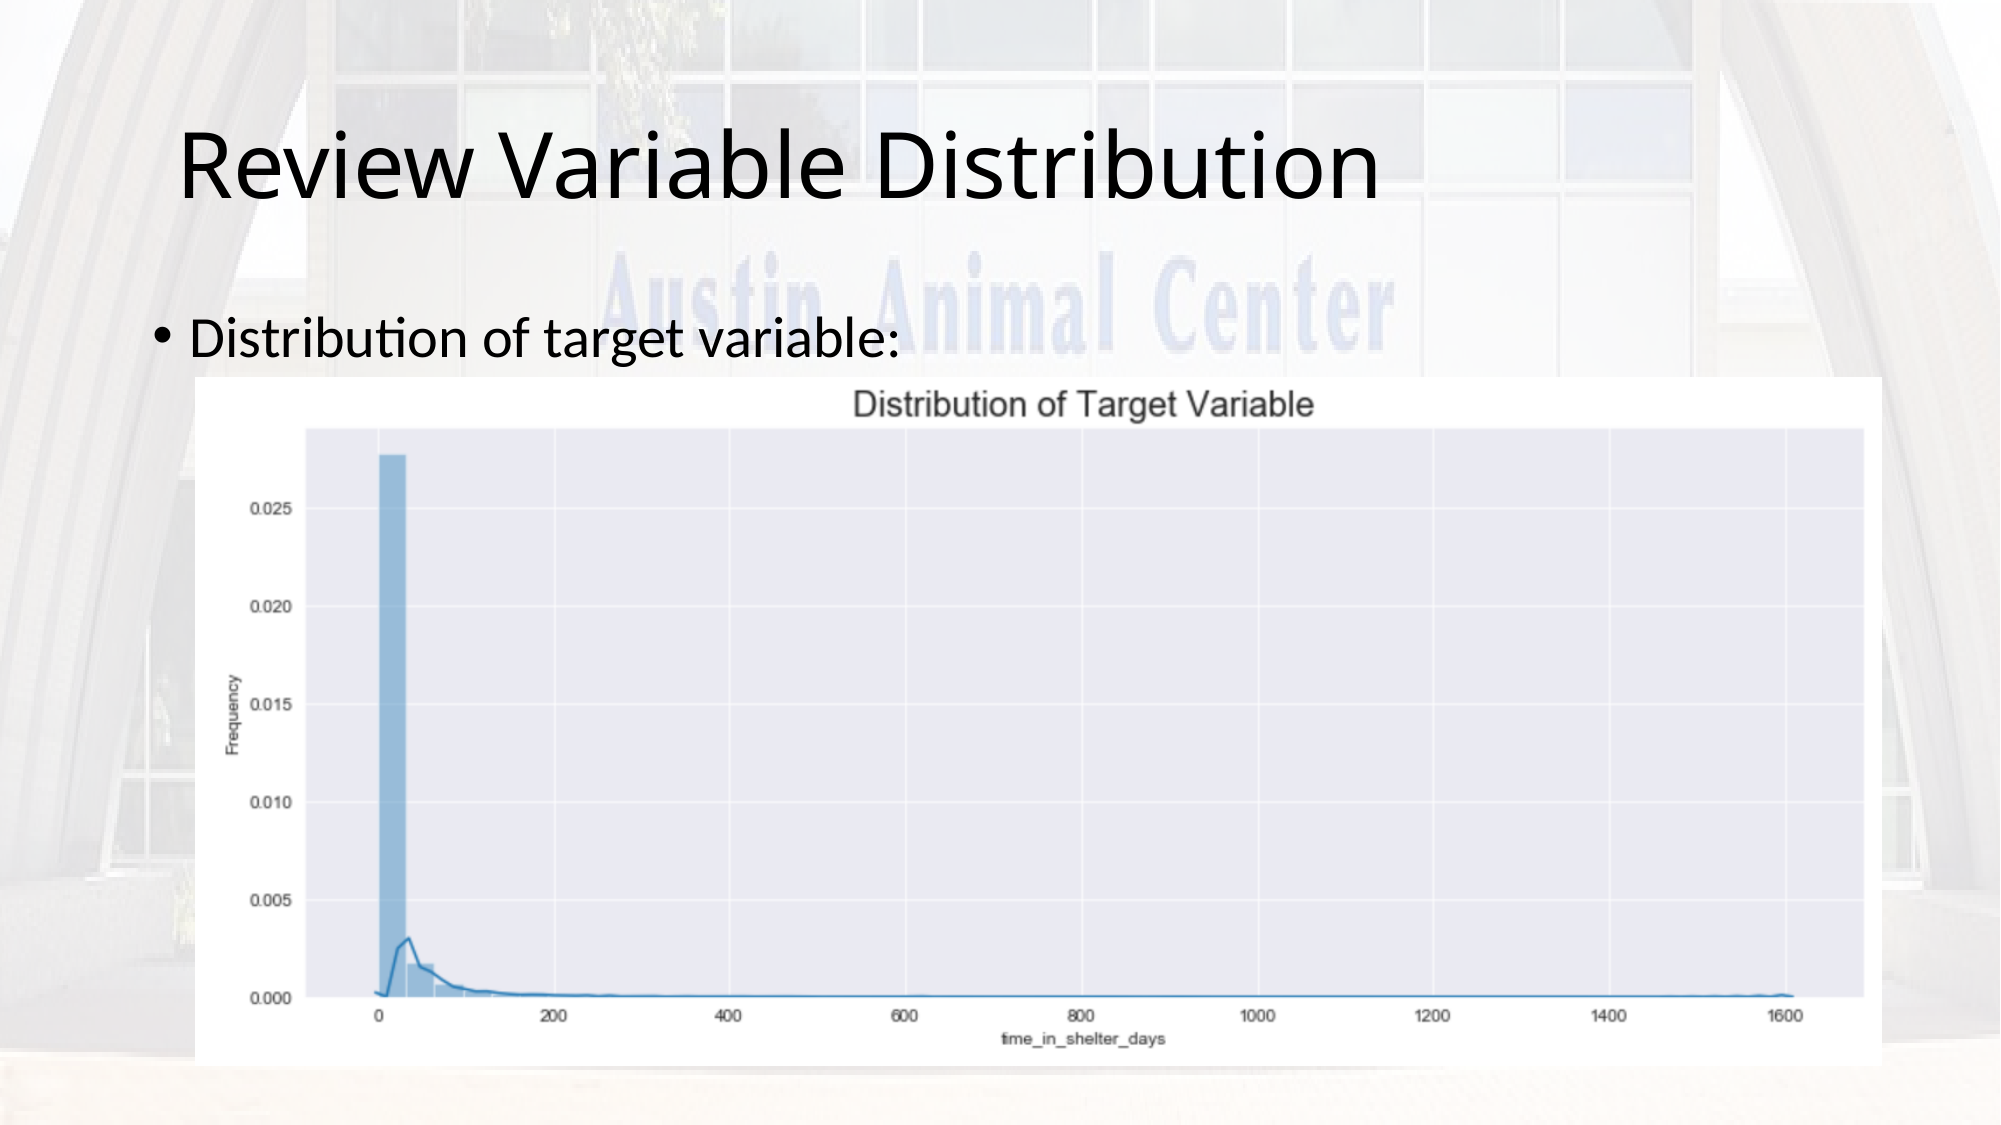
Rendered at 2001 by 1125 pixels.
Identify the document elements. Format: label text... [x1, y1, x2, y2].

picture [195, 377, 1882, 1066]
title Review Variable Distribution [137, 59, 1863, 278]
list Distribution of target variable: [137, 299, 1863, 1014]
